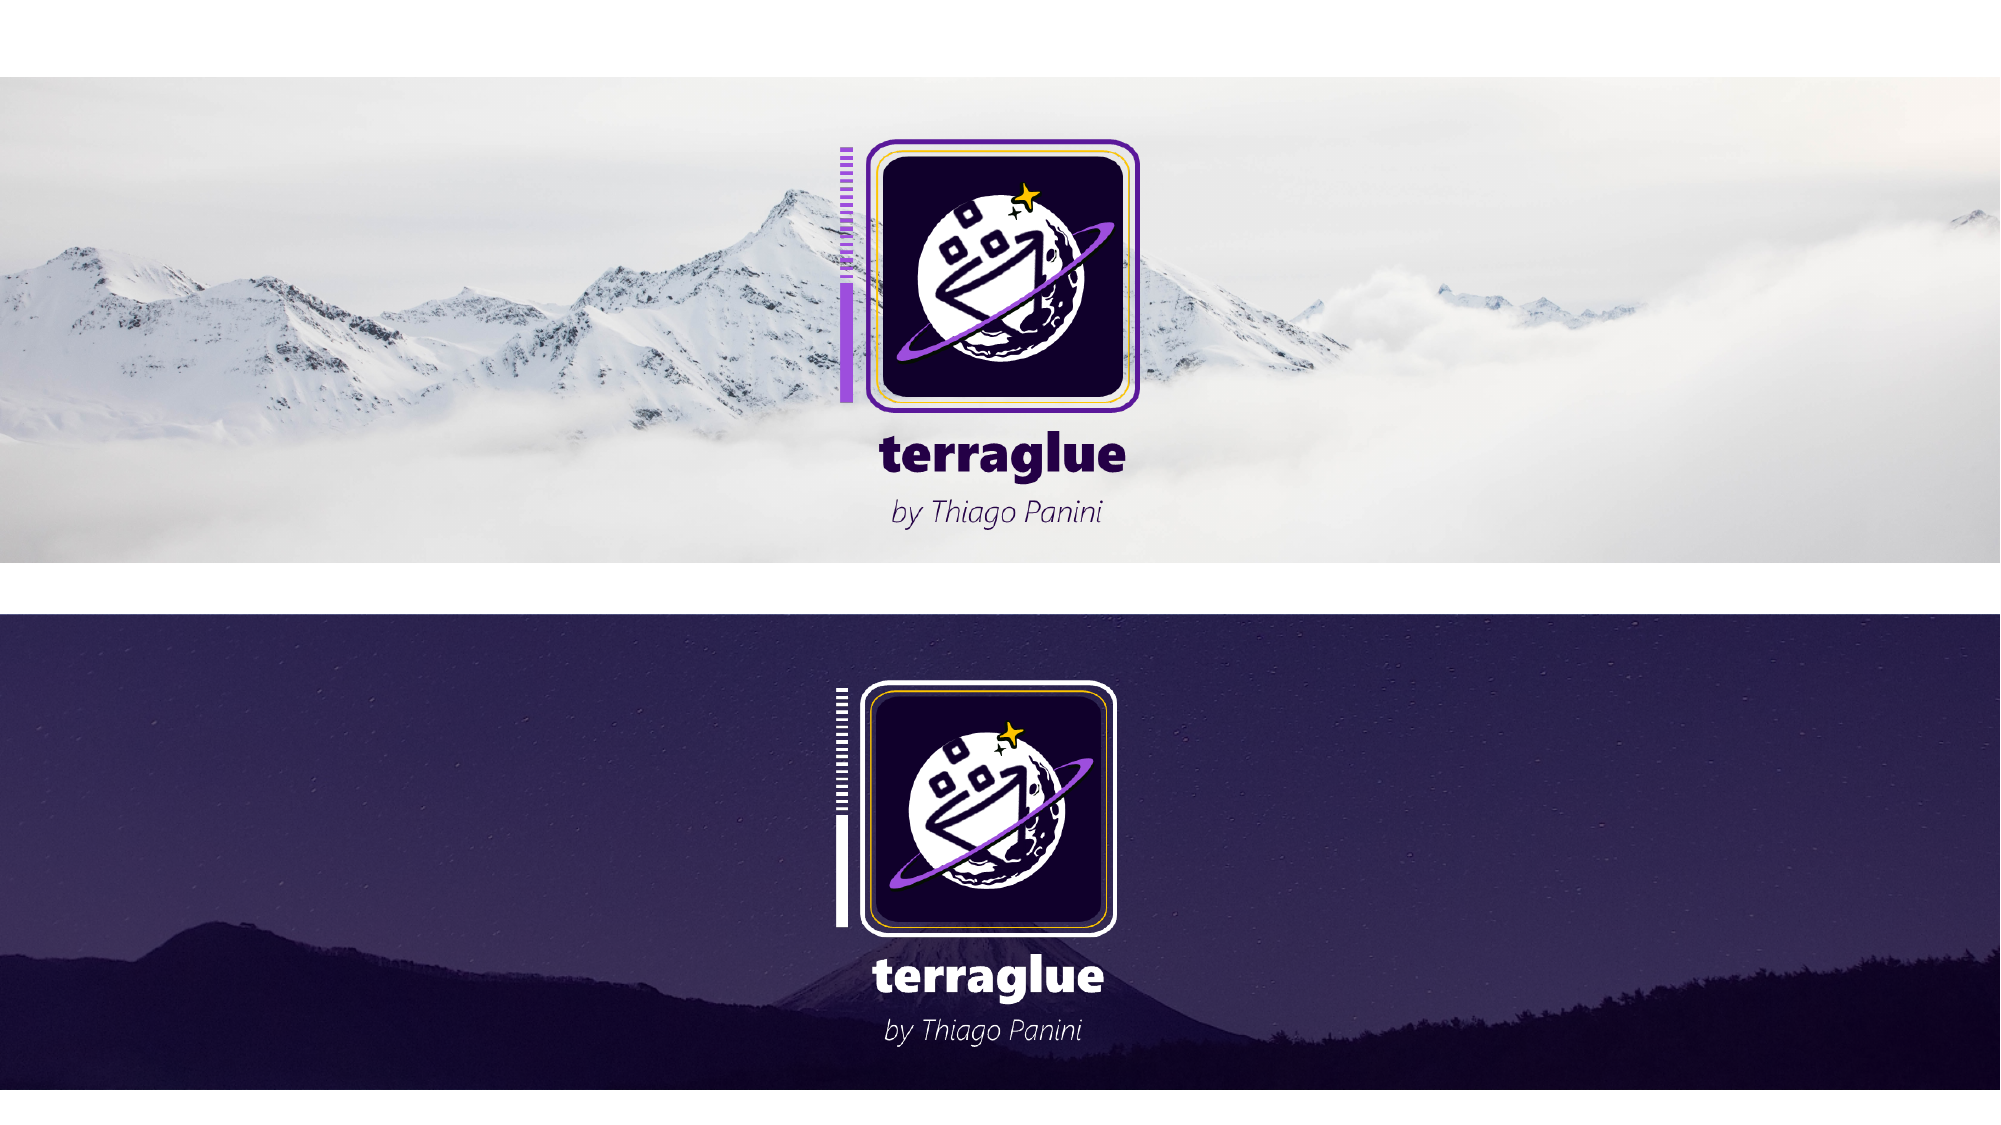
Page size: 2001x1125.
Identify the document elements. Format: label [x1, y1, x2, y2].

picture [0, 614, 2000, 1090]
text_box [0, 76, 2000, 563]
